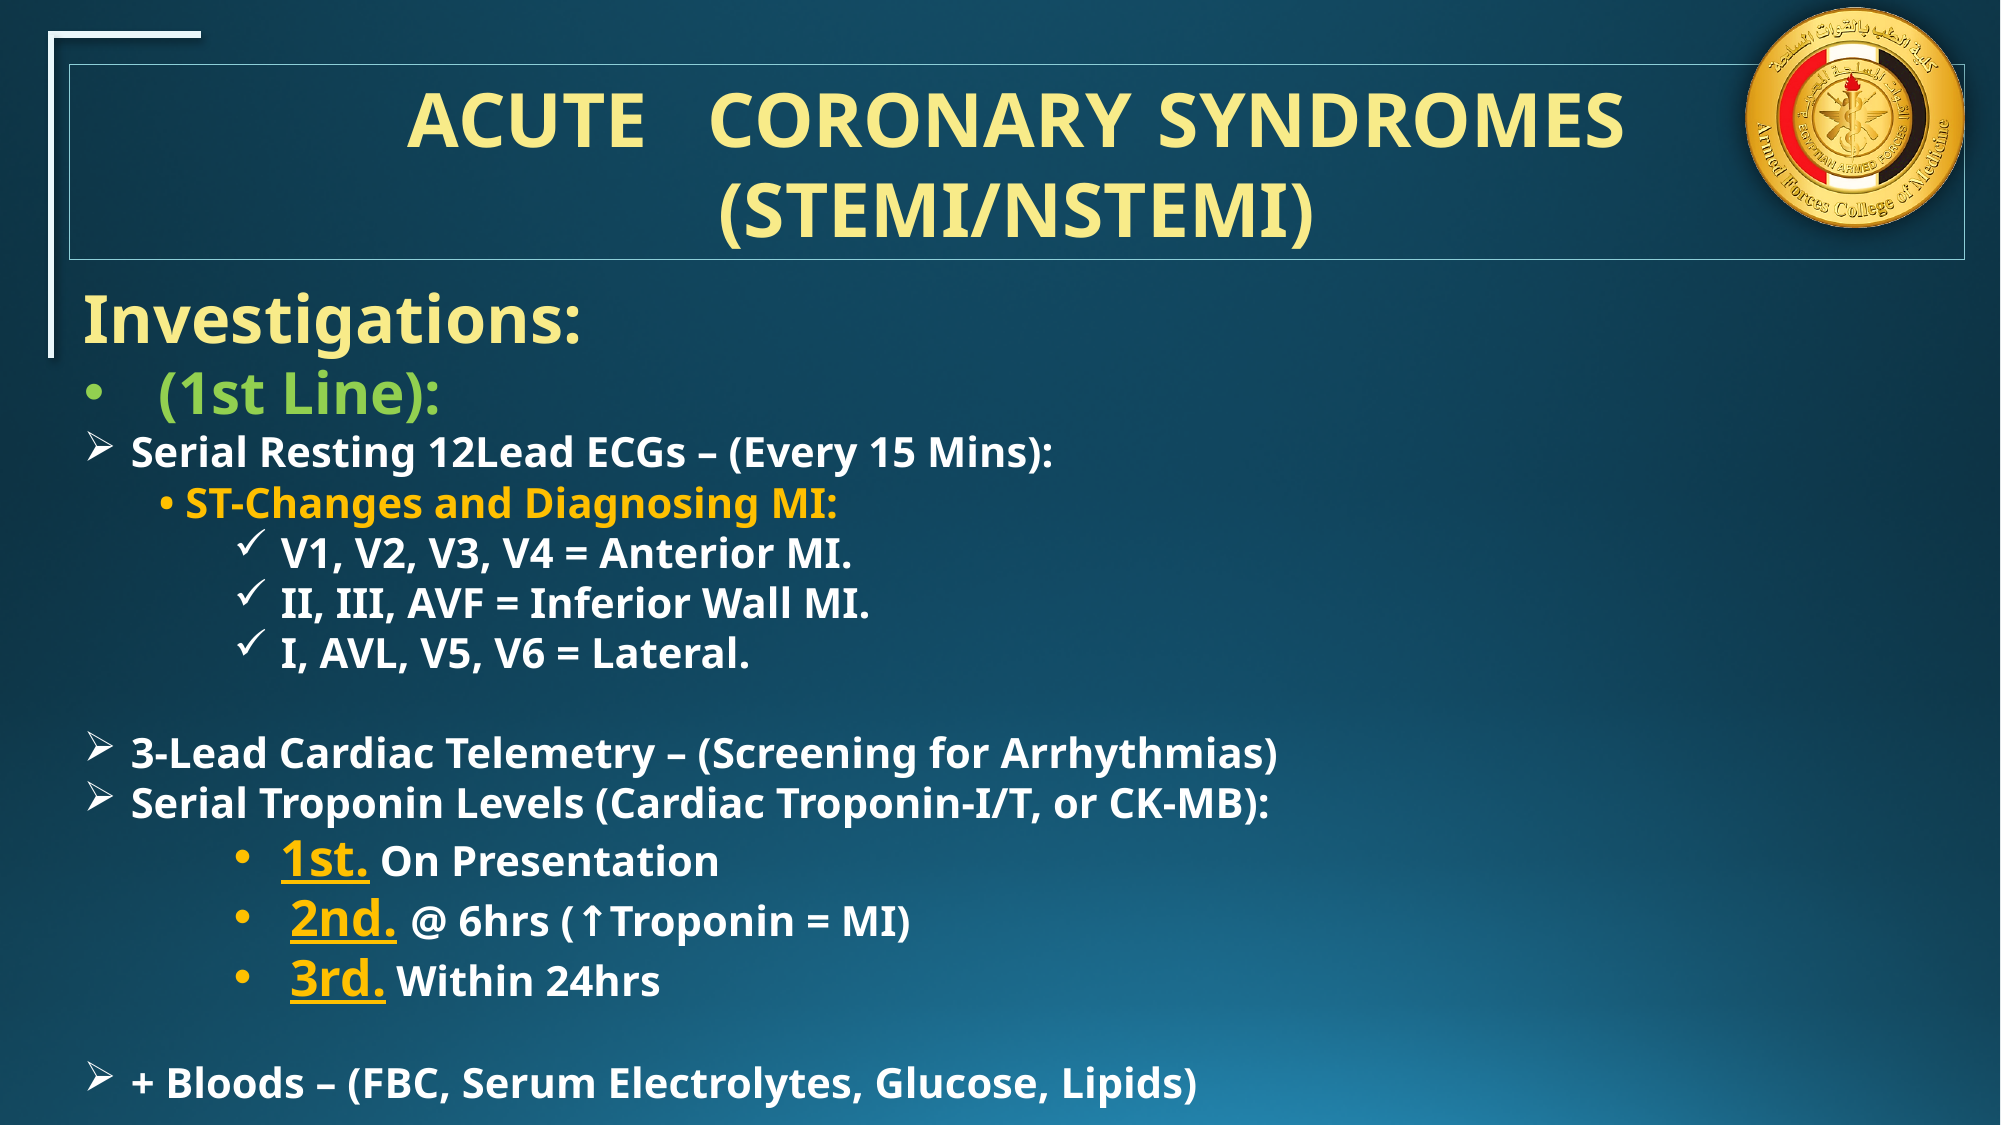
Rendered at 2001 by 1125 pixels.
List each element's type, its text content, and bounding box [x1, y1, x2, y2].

picture [0, 0, 2001, 1125]
text_box ACUTE CORONARY SYNDROMES (STEMI/NSTEMI) [69, 64, 1965, 260]
text_box Investigations: (1st Line): Serial Resting 12Lead ECGs – (Every 15 Mins): • ST-Changes and Diagnosing MI: V1, V2, V3, V4 = Anterior MI. II, III, AVF = Inferior Wall MI. I, AVL, V5, V6 = Lateral. 3-Lead Cardiac Telemetry – (Screening for Arrhythmias) Serial Troponin Levels (Cardiac Troponin-I/T, or CK-MB): 1st. On Presentation 2nd. @ 6hrs (↑Troponin = MI) 3rd. Within 24hrs + Bloods – (FBC, Serum Electrolytes, Glucose, Lipids) [69, 268, 1965, 1114]
